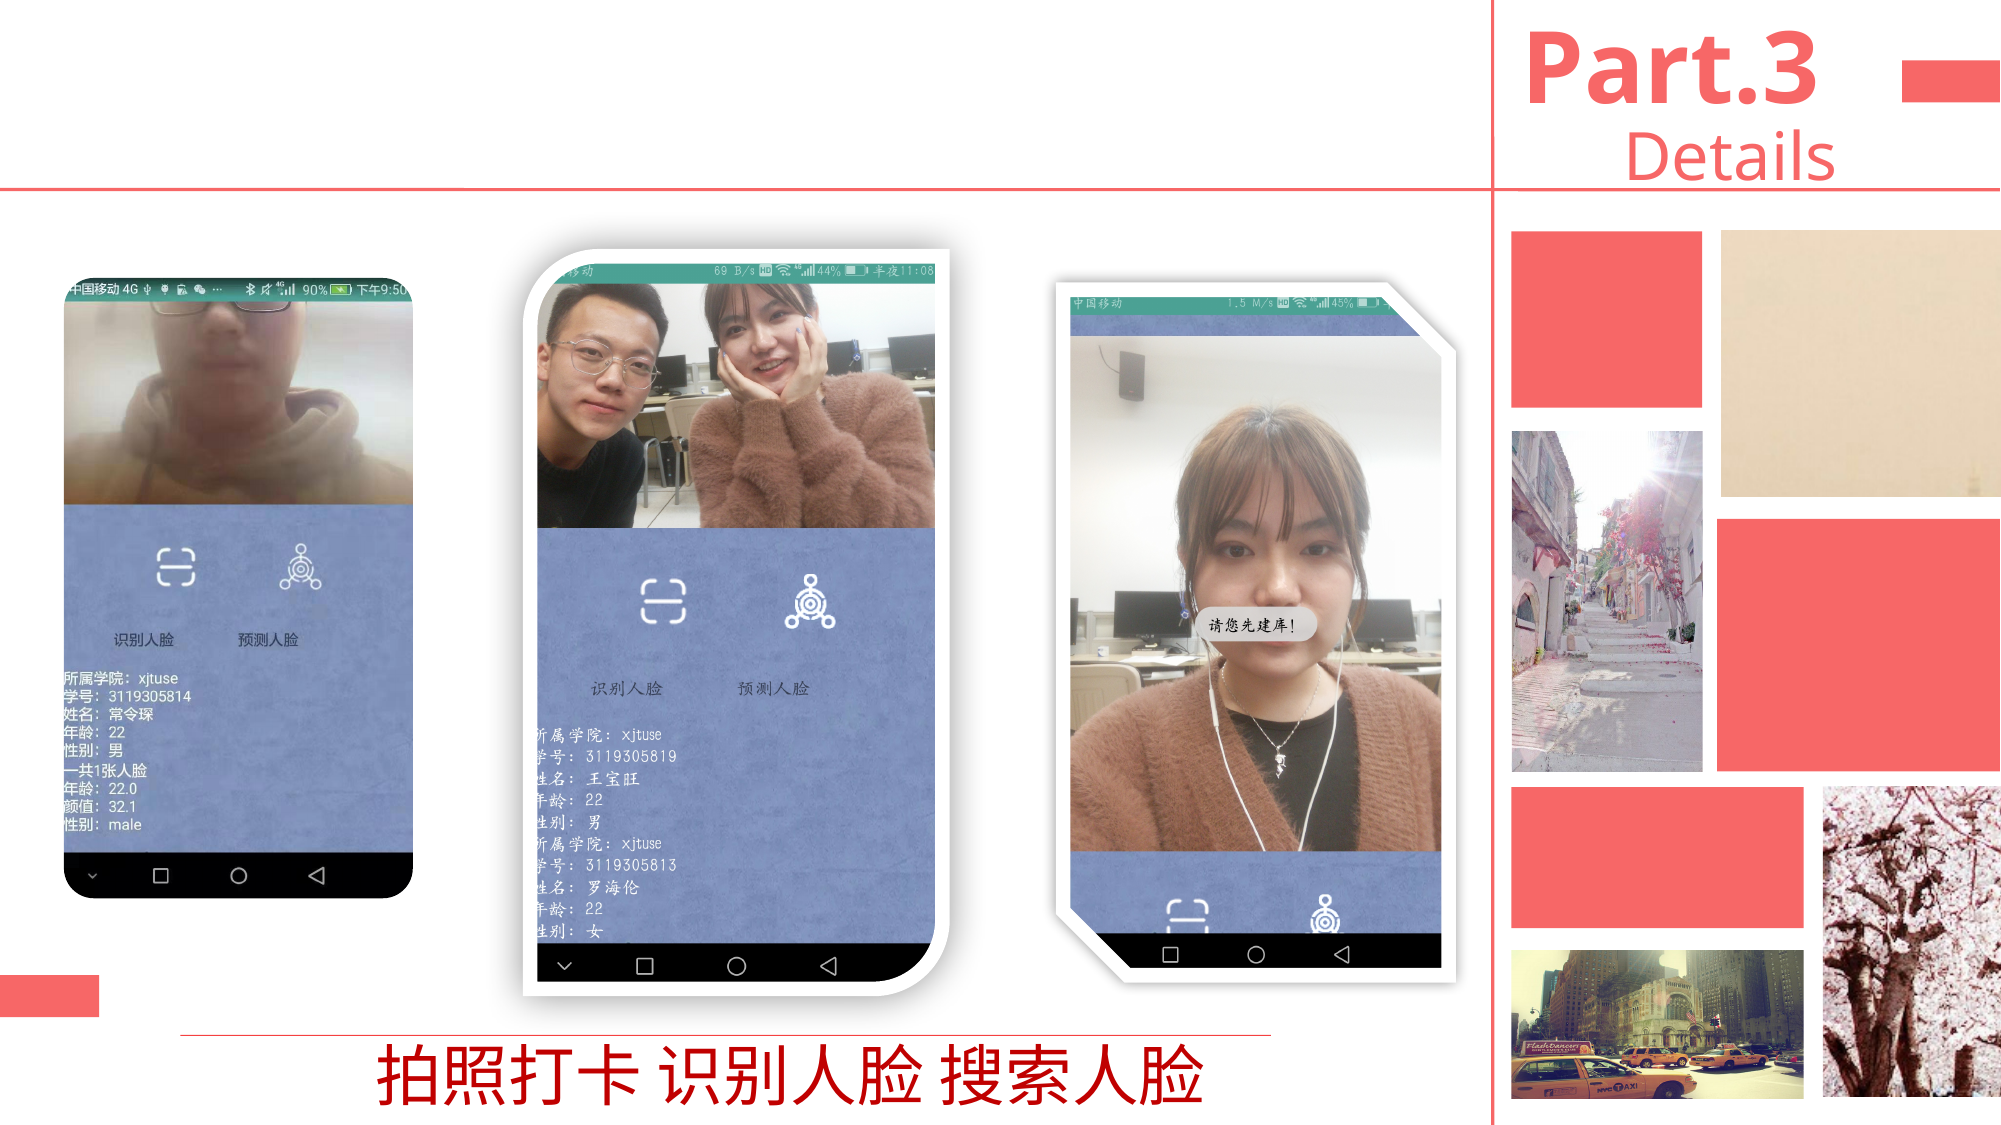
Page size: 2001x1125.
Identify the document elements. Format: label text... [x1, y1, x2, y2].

picture [63, 277, 413, 899]
text_box [1511, 431, 1703, 772]
text_box [1511, 950, 1804, 1099]
text_box [1935, 60, 2000, 103]
picture [1063, 289, 1449, 976]
text_box Details [1608, 106, 2000, 201]
picture [530, 256, 943, 989]
text_box Part.3 [1507, 0, 1935, 132]
text_box [0, 975, 100, 1018]
text_box [1822, 786, 2000, 1097]
text_box [1511, 231, 1703, 408]
text_box [1717, 518, 2000, 772]
text_box 拍照打卡 识别人脸 搜索人脸 [316, 1025, 1265, 1121]
text_box [1721, 230, 2000, 497]
text_box [1511, 787, 1804, 929]
